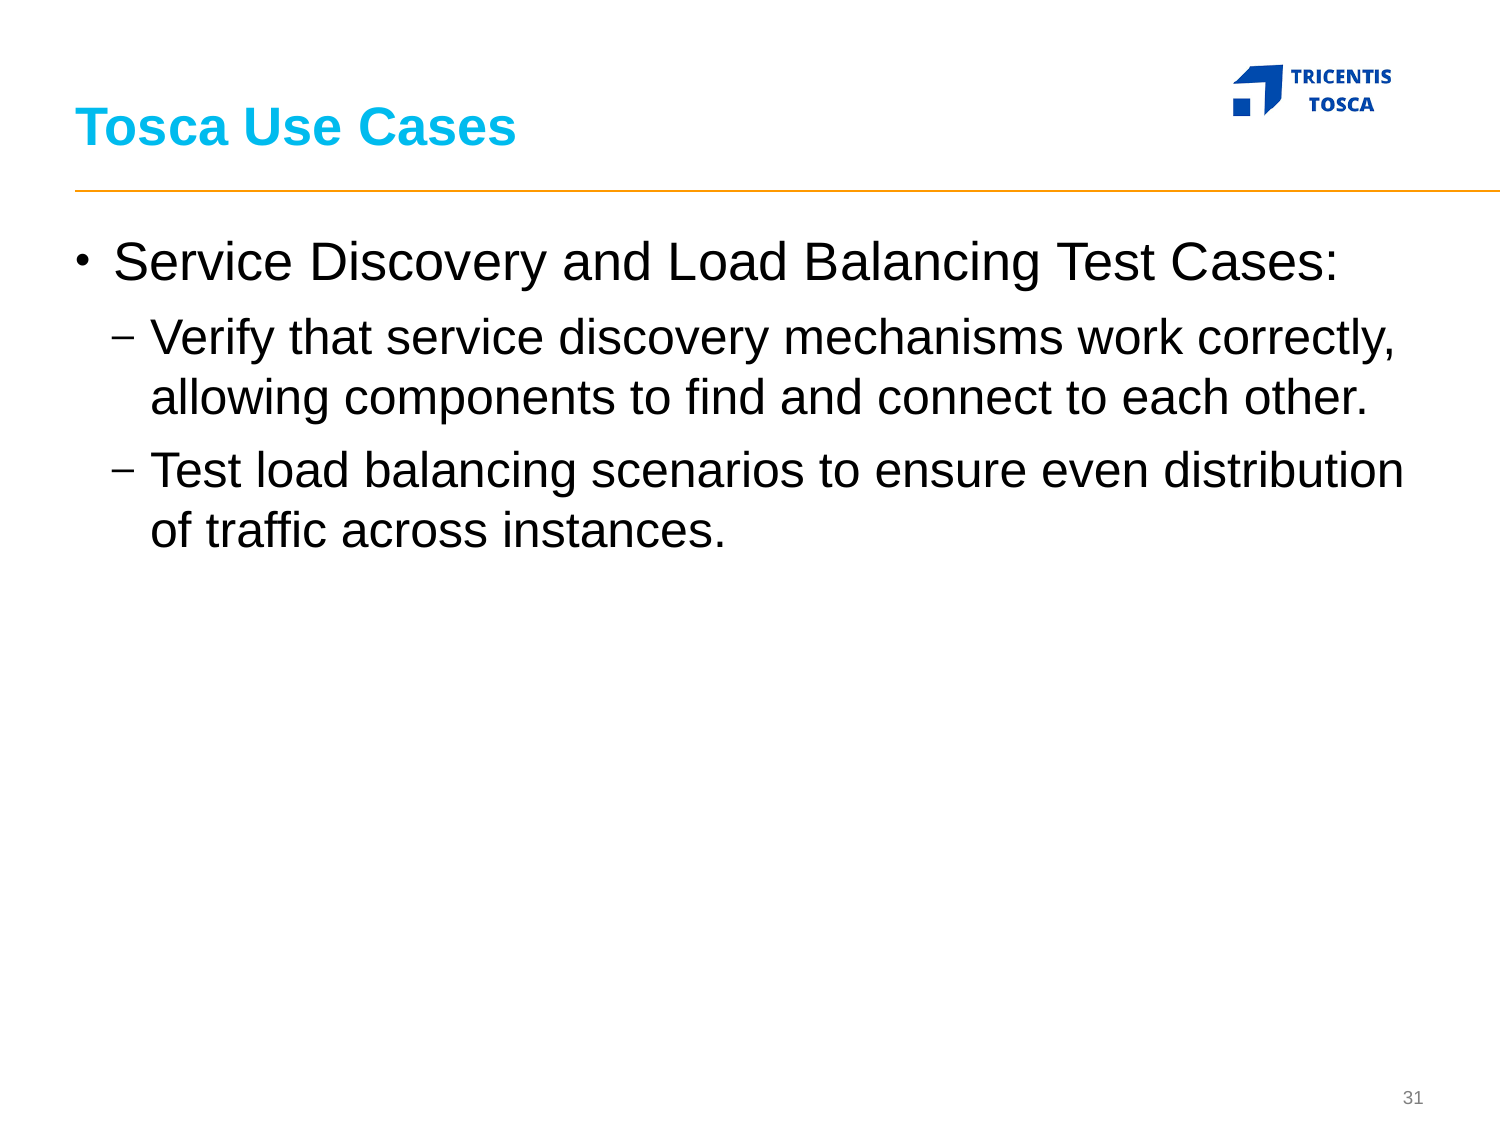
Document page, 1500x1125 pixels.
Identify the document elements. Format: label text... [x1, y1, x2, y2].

title Tosca Use Cases [75, 27, 1422, 157]
list Service Discovery and Load Balancing Test Cases: Verify that service discovery mechanisms work correctly, allowing components to find and connect to each other. Test load balancing scenarios to ensure even distribution of traffic across instances. [75, 226, 1425, 1063]
